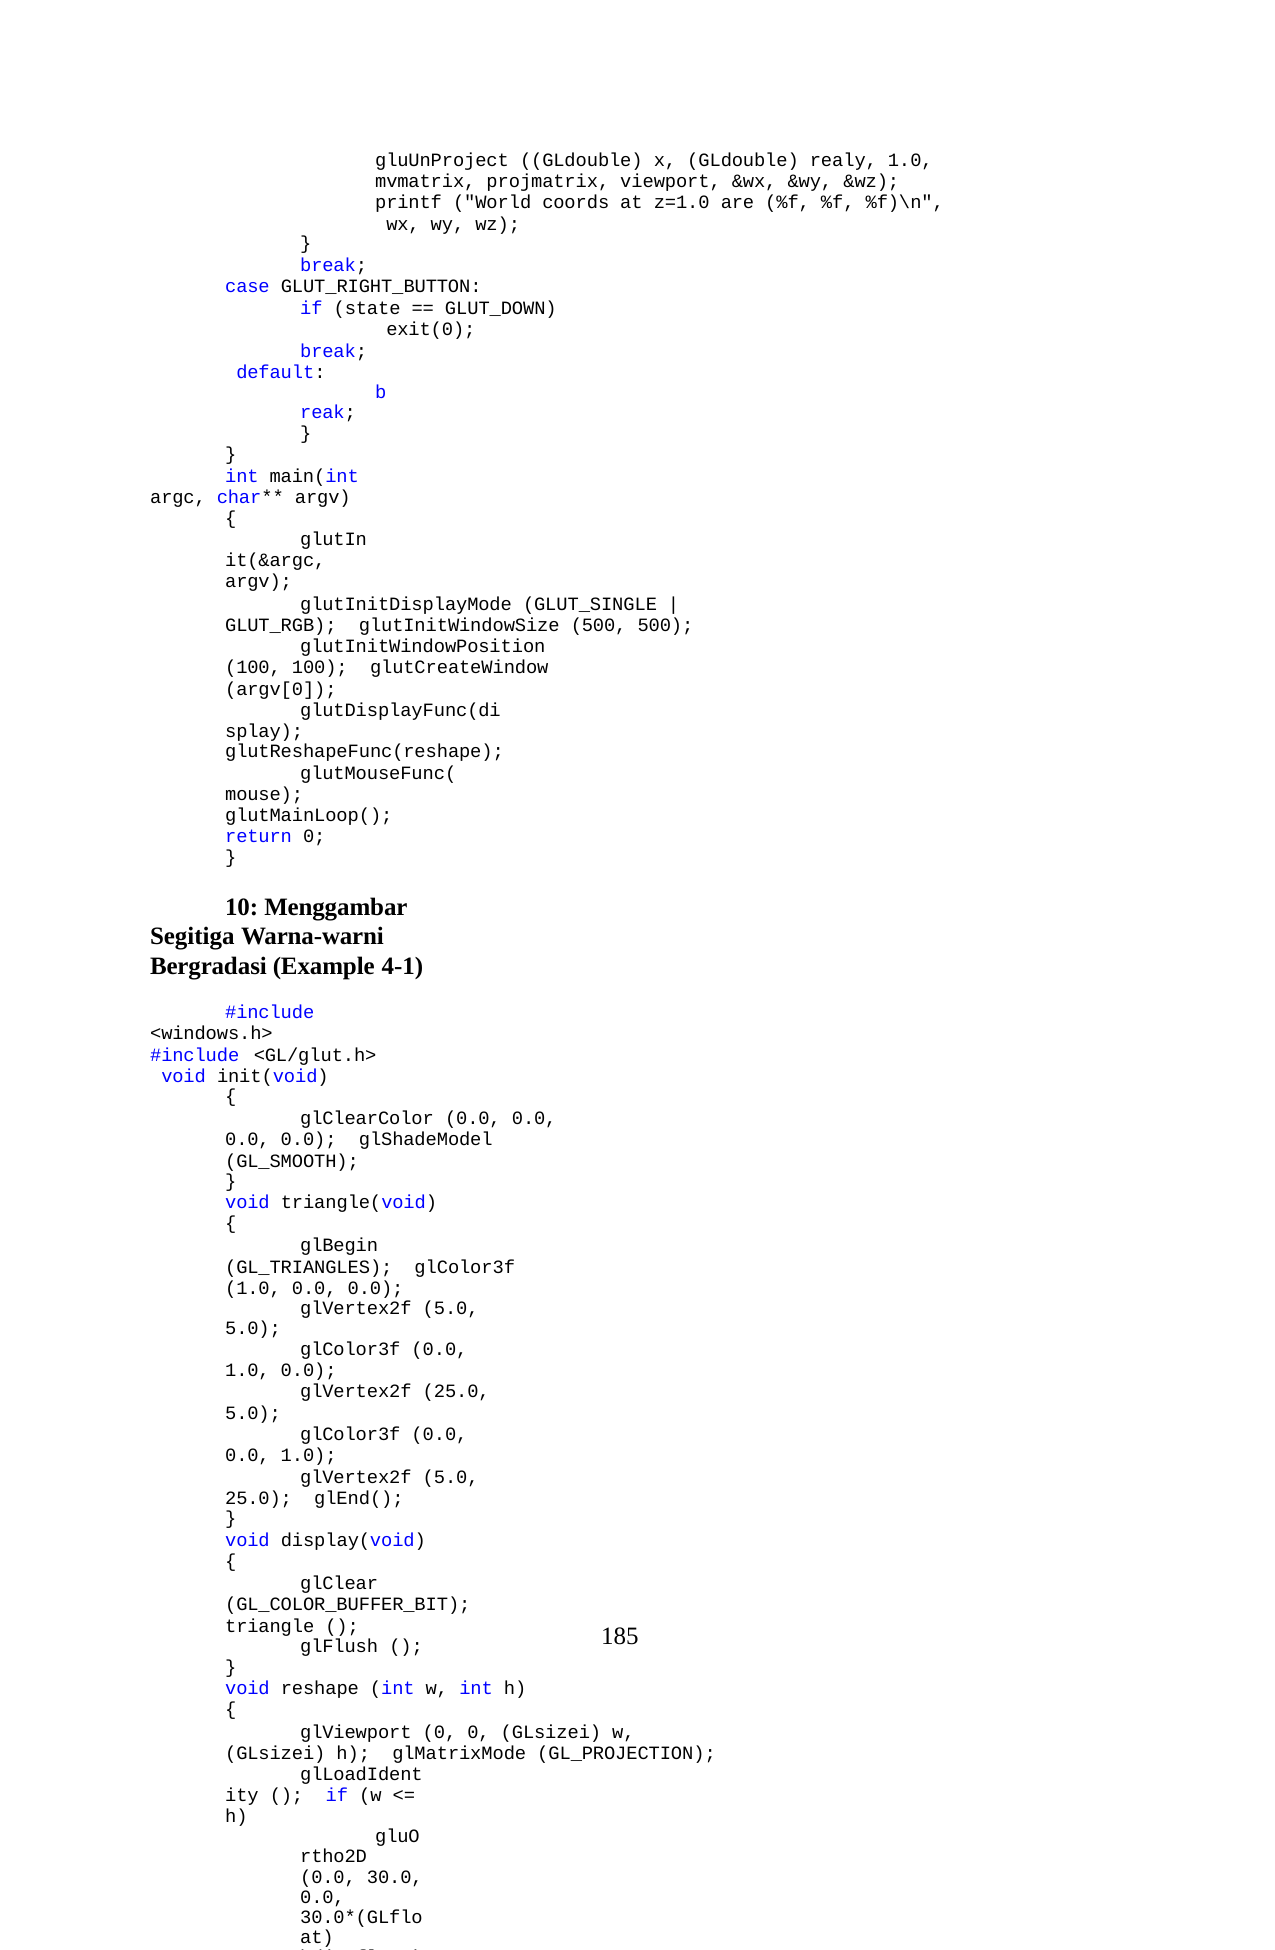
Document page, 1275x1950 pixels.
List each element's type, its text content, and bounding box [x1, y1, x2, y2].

text_box gluUnProject ((GLdouble) x, (GLdouble) realy, 1.0, mvmatrix, projmatrix, viewport, &wx, &wy, &wz); printf ("World coords at z=1.0 are (%f, %f, %f)\n", wx, wy, wz); } break; case GLUT_RIGHT_BUTTON: if (state == GLUT_DOWN) exit(0); break; default: break; } } int main(int argc, char** argv) { glutInit(&argc, argv); glutInitDisplayMode (GLUT_SINGLE | GLUT_RGB); glutInitWindowSize (500, 500); glutInitWindowPosition (100, 100); glutCreateWindow (argv[0]); glutDisplayFunc(display); glutReshapeFunc(reshape); glutMouseFunc(mouse); glutMainLoop(); return 0; } 10: Menggambar Segitiga Warna-warni Bergradasi (Example 4-1) #include <windows.h> #include <GL/glut.h> void init(void) { glClearColor (0.0, 0.0, 0.0, 0.0); glShadeModel (GL_SMOOTH); } void triangle(void) { glBegin (GL_TRIANGLES); glColor3f (1.0, 0.0, 0.0); glVertex2f (5.0, 5.0); glColor3f (0.0, 1.0, 0.0); glVertex2f (25.0, 5.0); glColor3f (0.0, 0.0, 1.0); glVertex2f (5.0, 25.0); glEnd(); } void display(void) { glClear (GL_COLOR_BUFFER_BIT); triangle (); glFlush (); } void reshape (int w, int h) { glViewport (0, 0, (GLsizei) w, (GLsizei) h); glMatrixMode (GL_PROJECTION); glLoadIdentity (); if (w <= h) gluOrtho2D (0.0, 30.0, 0.0, 30.0*(GLfloat) h/(GLfloat) w); else gluOrtho2D (0.0, 30.0*(GLfloat) w/(GLfloat) h, 0.0, 30.0); glMatrixMode(GL_MODELVIEW); } int main(int argc, char** argv) { glutInit(&argc, argv); [147, 144, 955, 1950]
